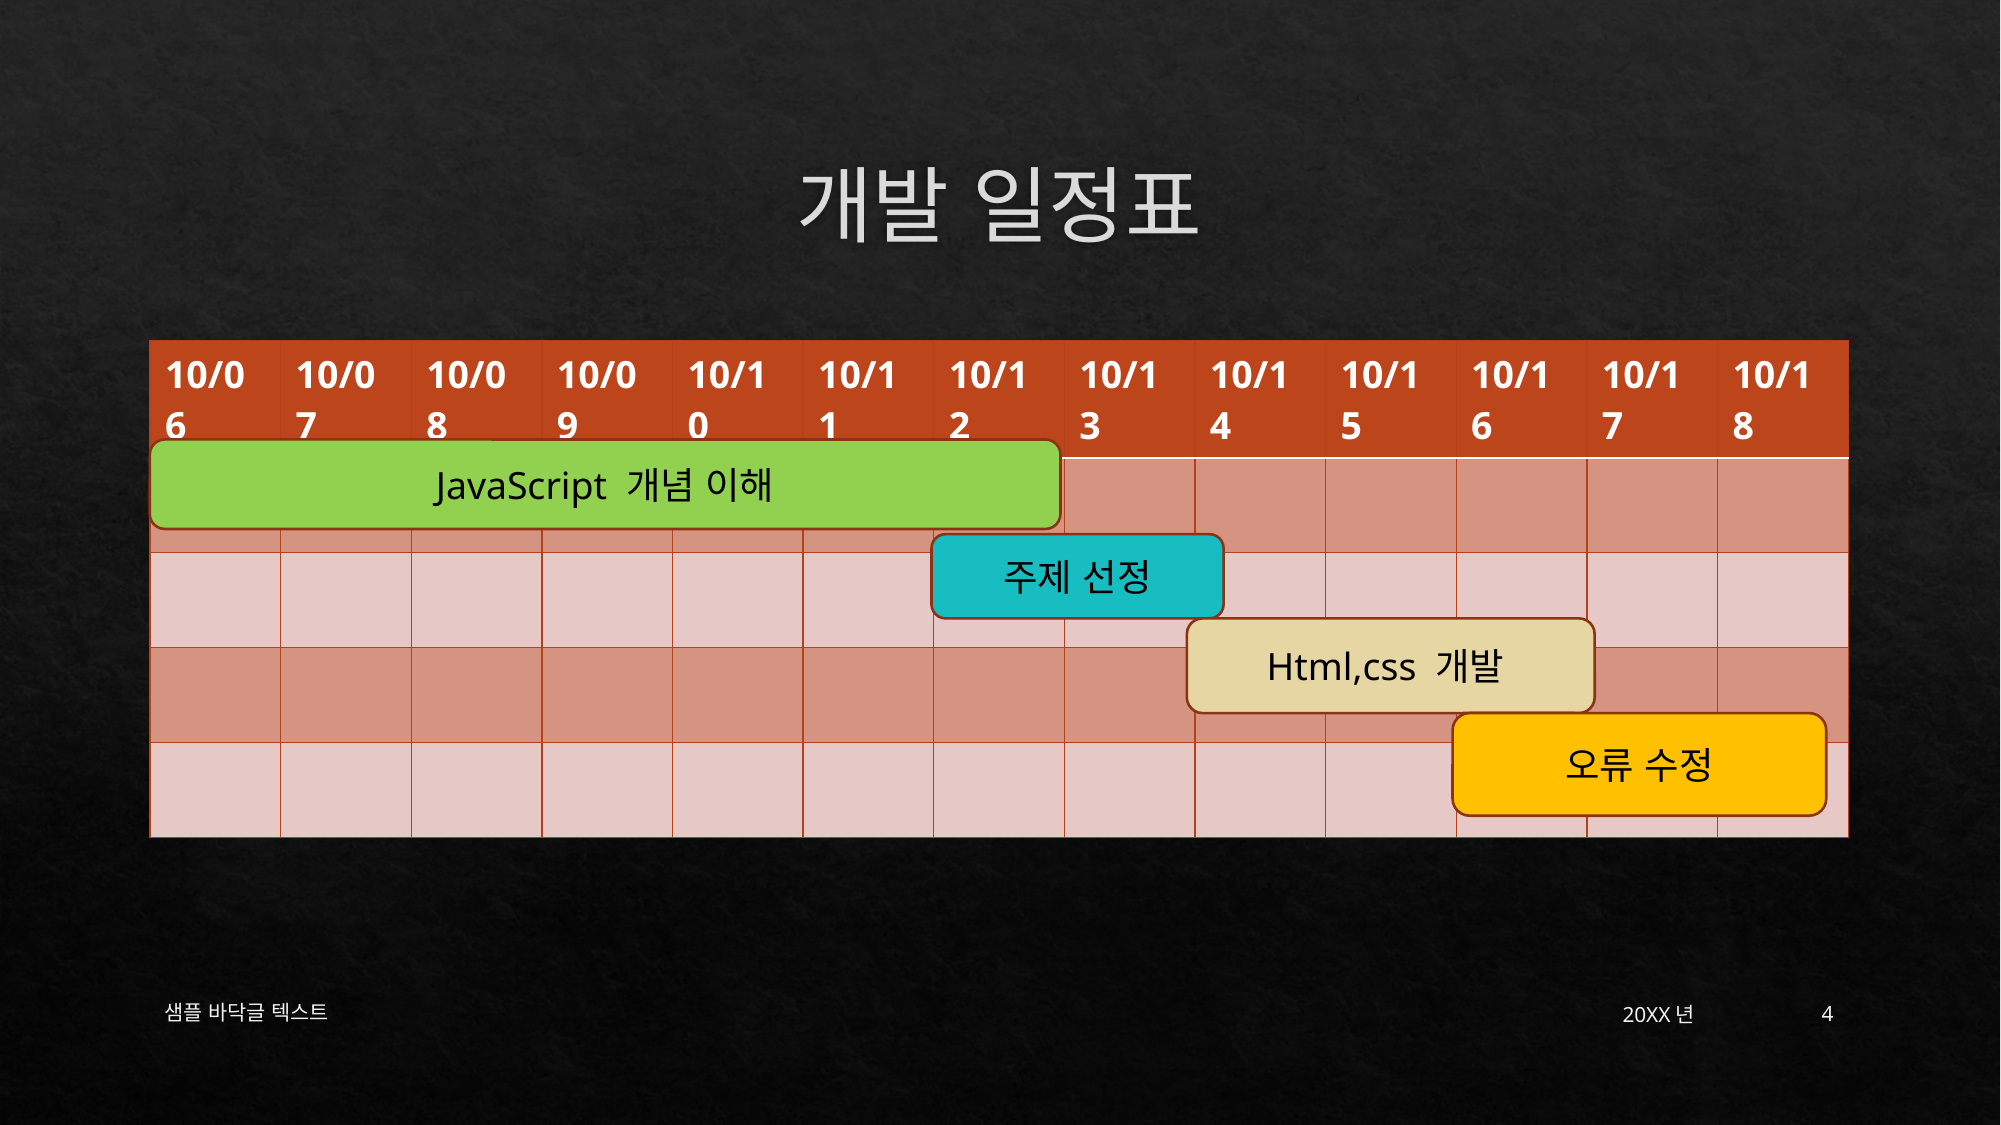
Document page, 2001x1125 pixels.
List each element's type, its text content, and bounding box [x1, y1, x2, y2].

table_cell [673, 531, 802, 552]
table_cell [1457, 459, 1586, 552]
table_cell [934, 743, 1064, 837]
table_cell [1326, 743, 1456, 837]
footer 샘플 바닥글 텍스트 [149, 984, 1245, 1045]
table_cell [1065, 620, 1191, 647]
table_header 10/11 [804, 341, 933, 438]
table_cell [673, 743, 802, 837]
text_box JavaScript 개념 이해 [148, 438, 1062, 531]
table_header 10/15 [1326, 341, 1456, 457]
text_box Html,css 개발 [1185, 617, 1597, 715]
table_cell [1588, 553, 1717, 647]
table_cell [673, 648, 802, 742]
table_cell [151, 524, 280, 552]
table_cell [1718, 459, 1848, 552]
table_cell [1196, 459, 1325, 552]
table_header 10/13 [1065, 341, 1194, 457]
table_cell [934, 648, 1064, 742]
table_cell [543, 743, 672, 837]
table_cell [1718, 743, 1848, 837]
table_cell [412, 648, 541, 742]
table_cell [1588, 818, 1717, 837]
text_box 주제 선정 [930, 532, 1225, 620]
table_cell [1457, 813, 1586, 837]
table_cell [412, 531, 541, 552]
table_cell [412, 553, 541, 647]
table_header 10/16 [1457, 341, 1586, 457]
table_cell [1065, 743, 1194, 837]
table_cell [934, 459, 1064, 537]
table_cell [673, 553, 802, 647]
table_cell [1718, 648, 1848, 742]
table_header 10/17 [1588, 341, 1717, 457]
table_cell [1591, 648, 1717, 711]
table_cell [1220, 553, 1325, 617]
table_cell [281, 531, 411, 552]
table_cell [543, 553, 672, 647]
table_cell [1588, 459, 1717, 552]
table_header 10/06 [151, 341, 280, 444]
title 개발 일정표 [149, 99, 1849, 307]
slide_number 20XX년 [1259, 984, 1710, 1045]
table_cell [1065, 459, 1194, 532]
text_box 오류 수정 [1451, 711, 1828, 818]
table_cell [1326, 459, 1456, 552]
table_header 10/09 [543, 341, 672, 438]
table_cell [804, 648, 933, 742]
table_cell [1196, 714, 1325, 742]
table_cell [804, 531, 933, 552]
table_header 10/18 [1718, 341, 1848, 457]
table_cell [281, 553, 411, 647]
slide_number 4 [1724, 984, 1849, 1045]
table_header 10/07 [281, 341, 411, 438]
table_cell [1326, 715, 1456, 742]
table_cell [1718, 553, 1848, 647]
table_header 10/08 [412, 341, 541, 438]
table_cell [1065, 648, 1194, 742]
table_cell [281, 648, 411, 742]
table_cell [1196, 743, 1325, 837]
table_cell [151, 743, 280, 837]
table_cell [804, 743, 933, 837]
table_cell [151, 648, 280, 742]
table_cell [281, 743, 411, 837]
table_cell [804, 553, 933, 647]
table_cell [1457, 553, 1586, 618]
table_header 10/12 [934, 341, 1064, 457]
table_cell [543, 648, 672, 742]
table_cell [412, 743, 541, 837]
table_cell [543, 531, 672, 552]
table_cell [1326, 553, 1456, 617]
table_header 10/14 [1196, 341, 1325, 457]
table_cell [151, 553, 280, 647]
table_cell [934, 616, 1064, 647]
table_header 10/10 [673, 341, 802, 438]
